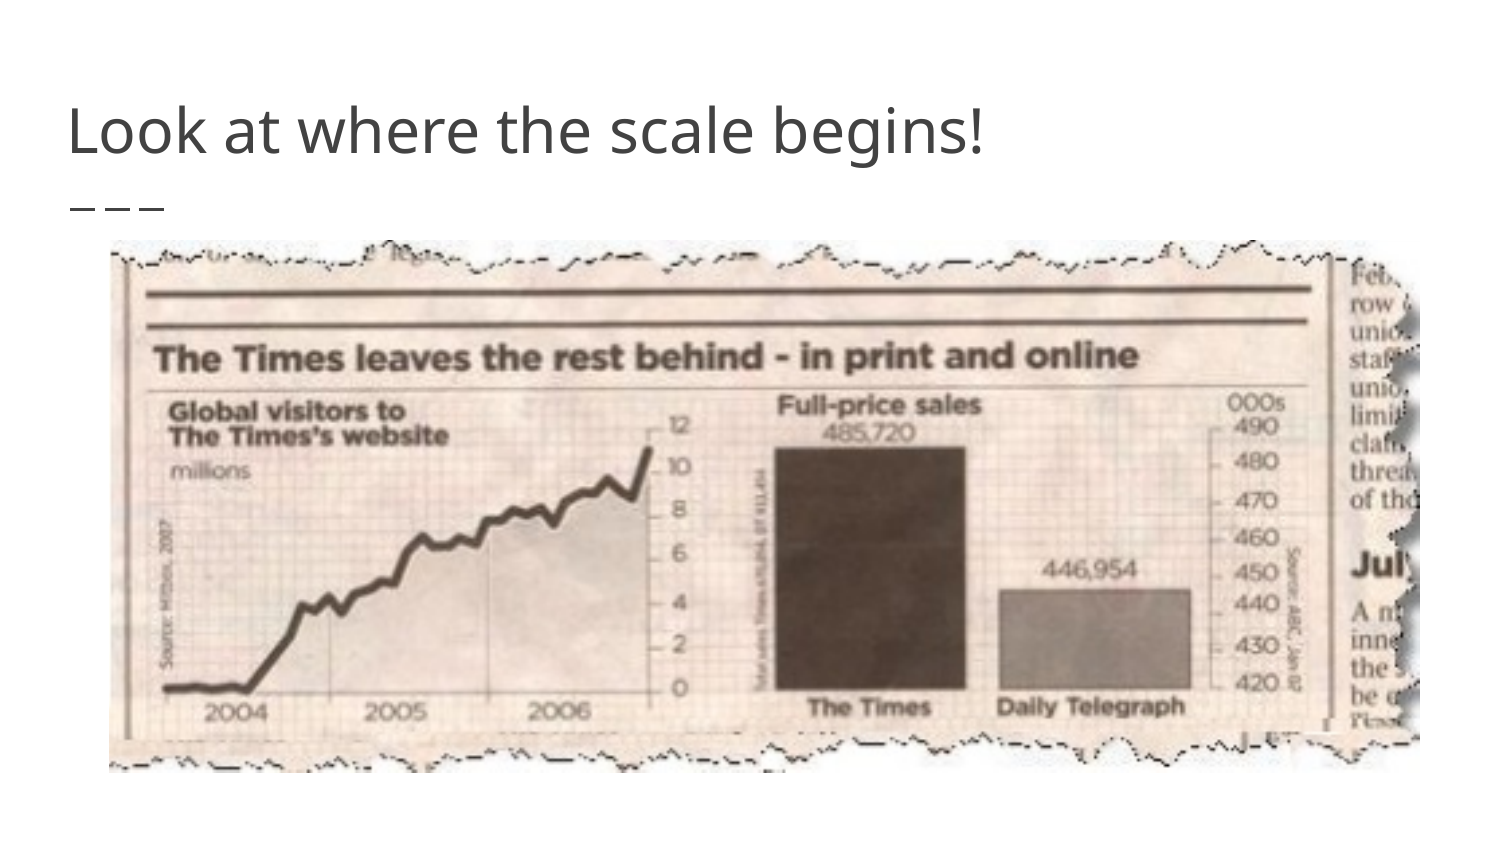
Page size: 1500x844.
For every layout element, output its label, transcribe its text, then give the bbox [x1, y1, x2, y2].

title Look at where the scale begins! [51, 61, 1449, 182]
picture [109, 240, 1420, 773]
